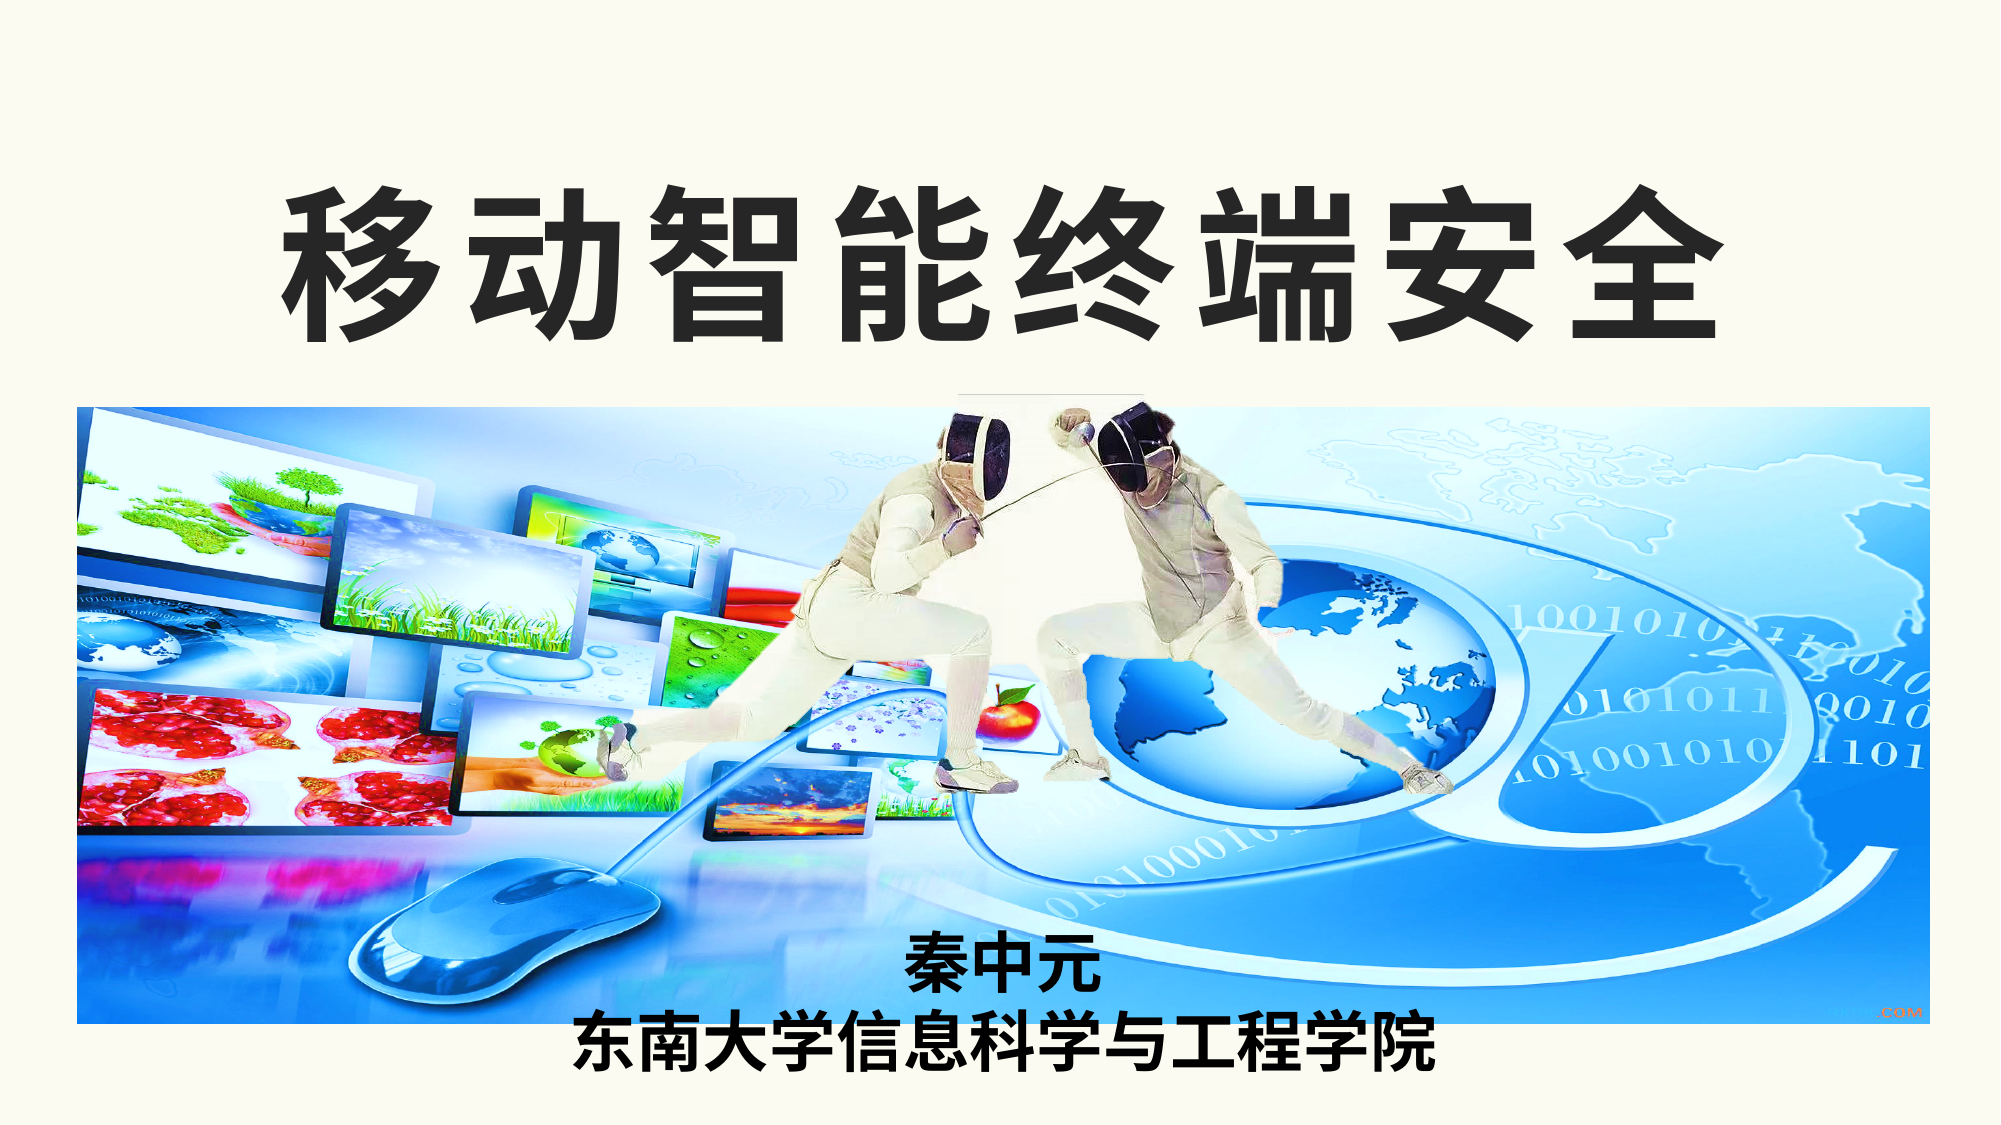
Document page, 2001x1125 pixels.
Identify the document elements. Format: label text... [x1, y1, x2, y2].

text_box 移动智能终端安全 [258, 150, 1749, 371]
text_box 东南大学信息科学与工程学院 [342, 1024, 1665, 1087]
picture [77, 375, 1930, 1024]
